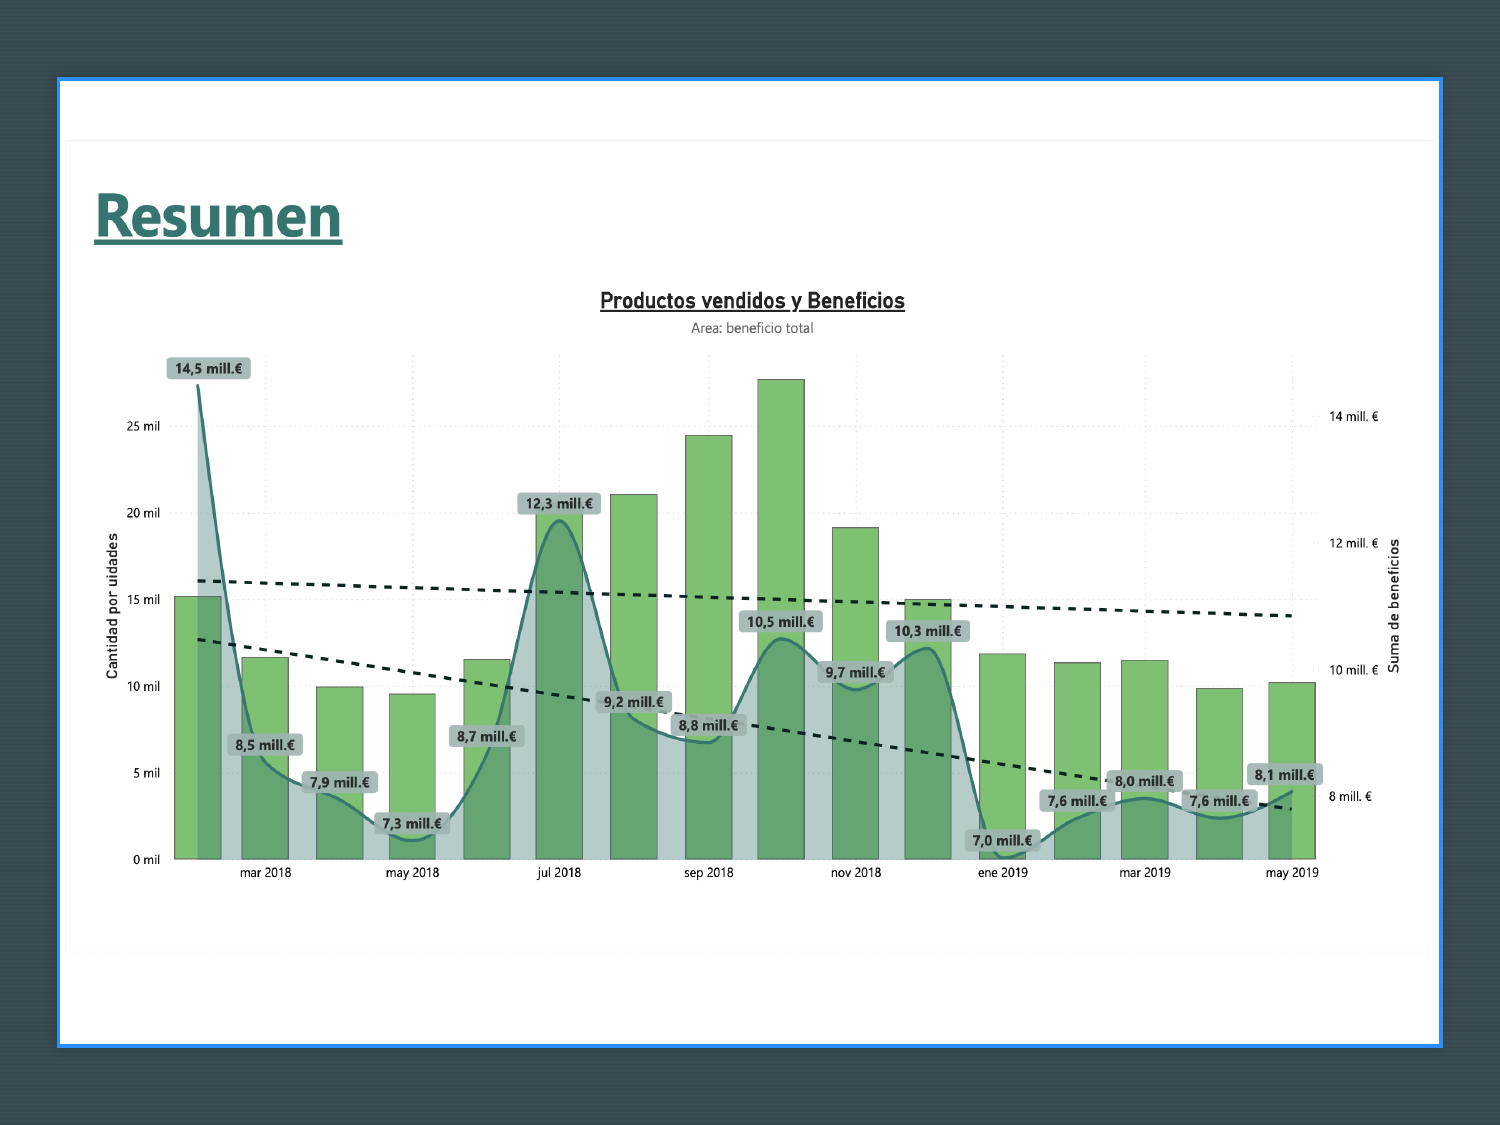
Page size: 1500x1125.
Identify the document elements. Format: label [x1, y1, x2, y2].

list [64, 140, 1435, 957]
picture [0, 0, 1500, 1125]
